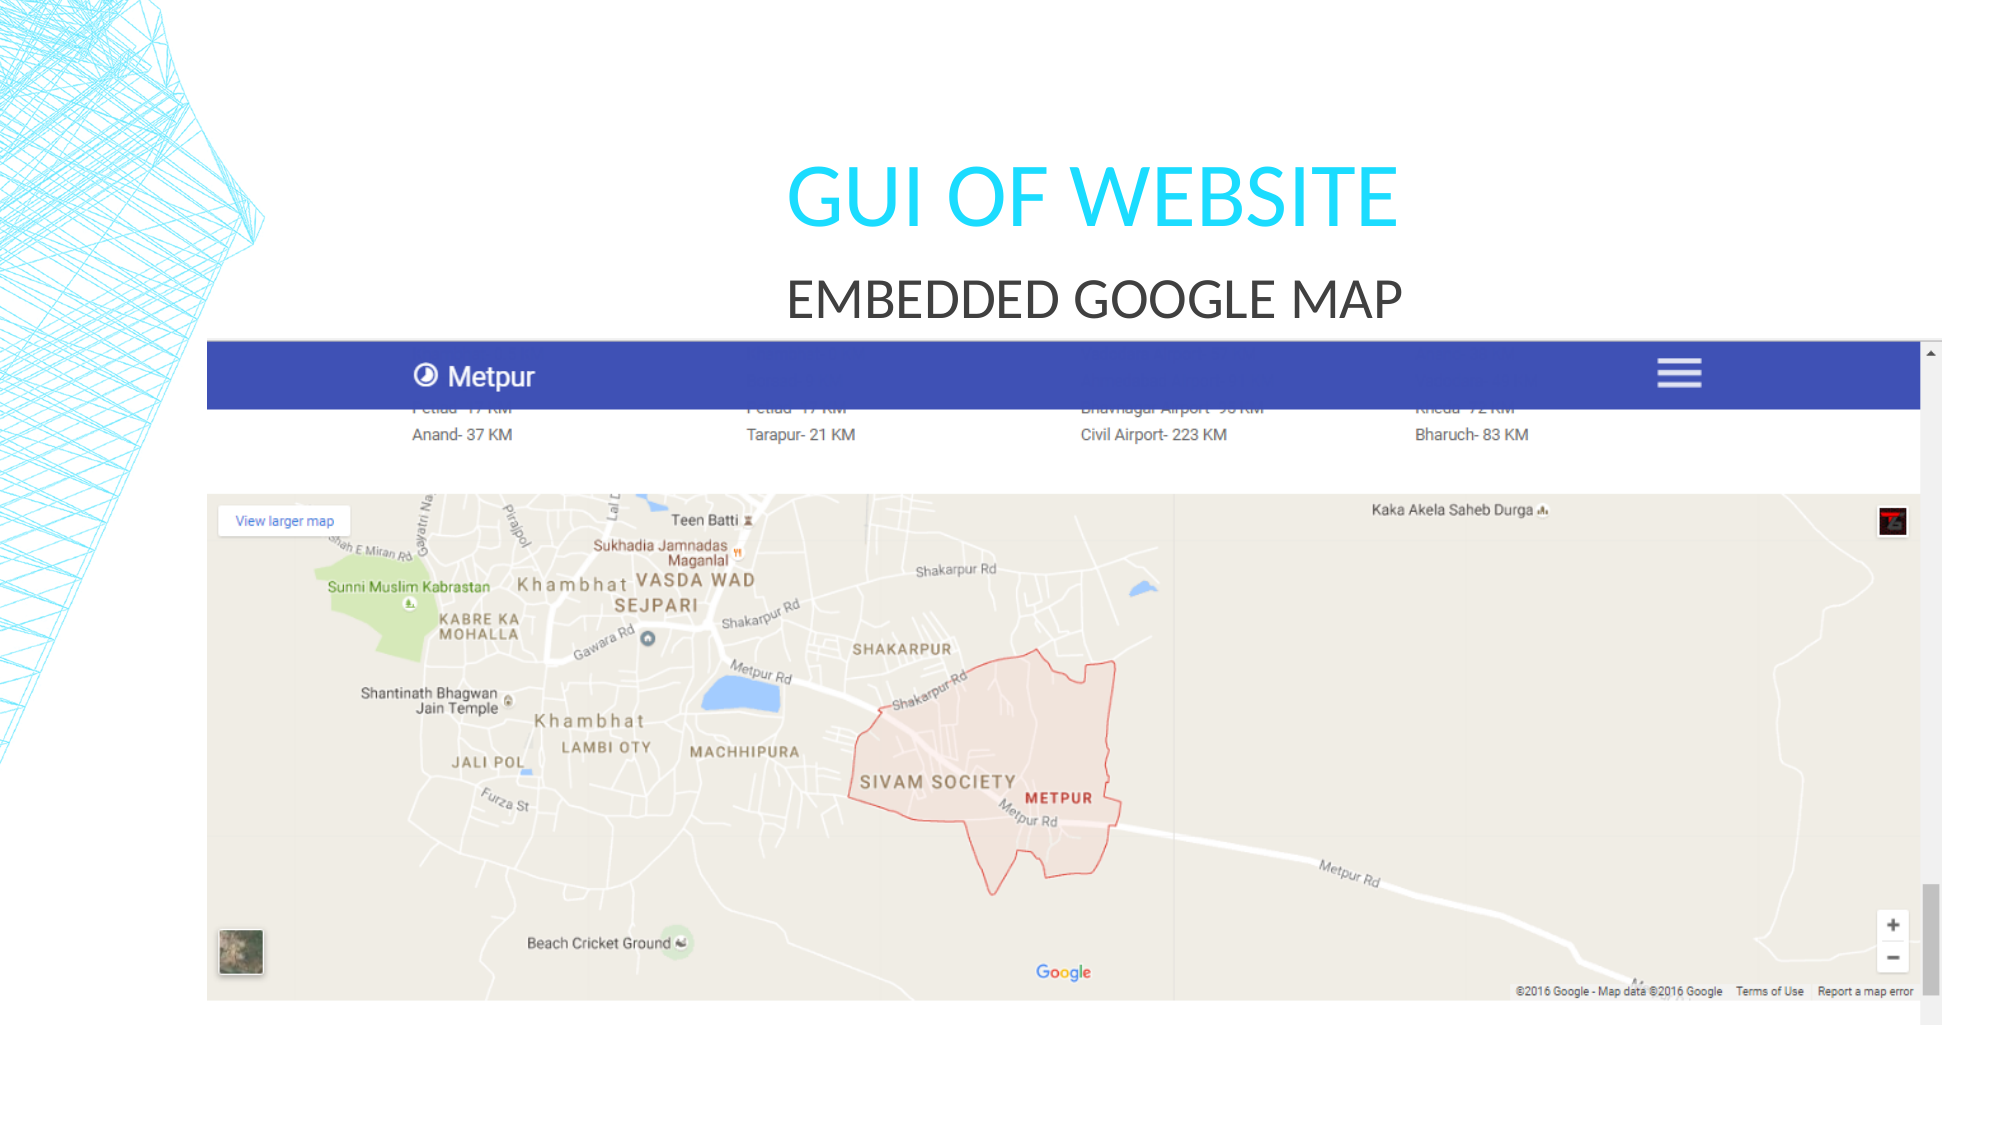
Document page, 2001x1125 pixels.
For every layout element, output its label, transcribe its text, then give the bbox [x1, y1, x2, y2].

title GUI OF WEBSITE [324, 62, 1863, 253]
text_box EMBEDDED GOOGLE MAP [717, 252, 1473, 338]
picture [0, 0, 2001, 1125]
